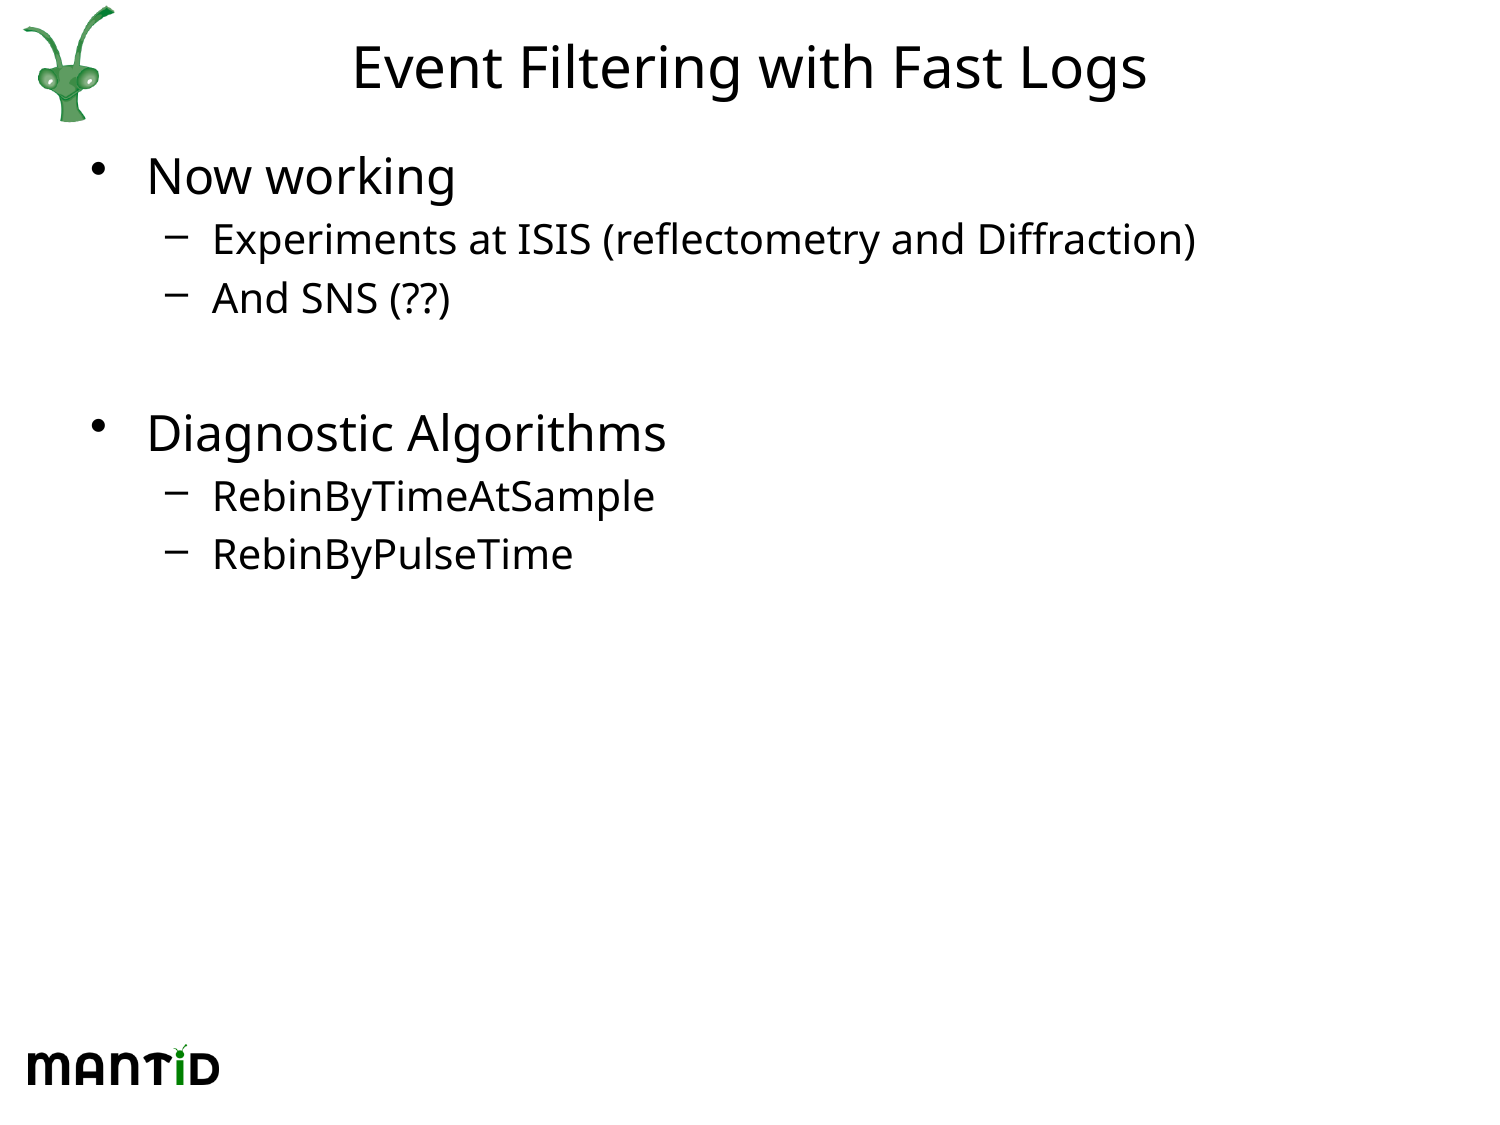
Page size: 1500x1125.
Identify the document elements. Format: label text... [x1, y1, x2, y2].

list Now working Experiments at ISIS (reflectometry and Diffraction) And SNS (??) Diagnostic Algorithms RebinByTimeAtSample RebinByPulseTime [75, 137, 1425, 828]
picture [28, 1044, 219, 1085]
title Event Filtering with Fast Logs [75, 0, 1425, 137]
picture [0, 0, 75, 127]
